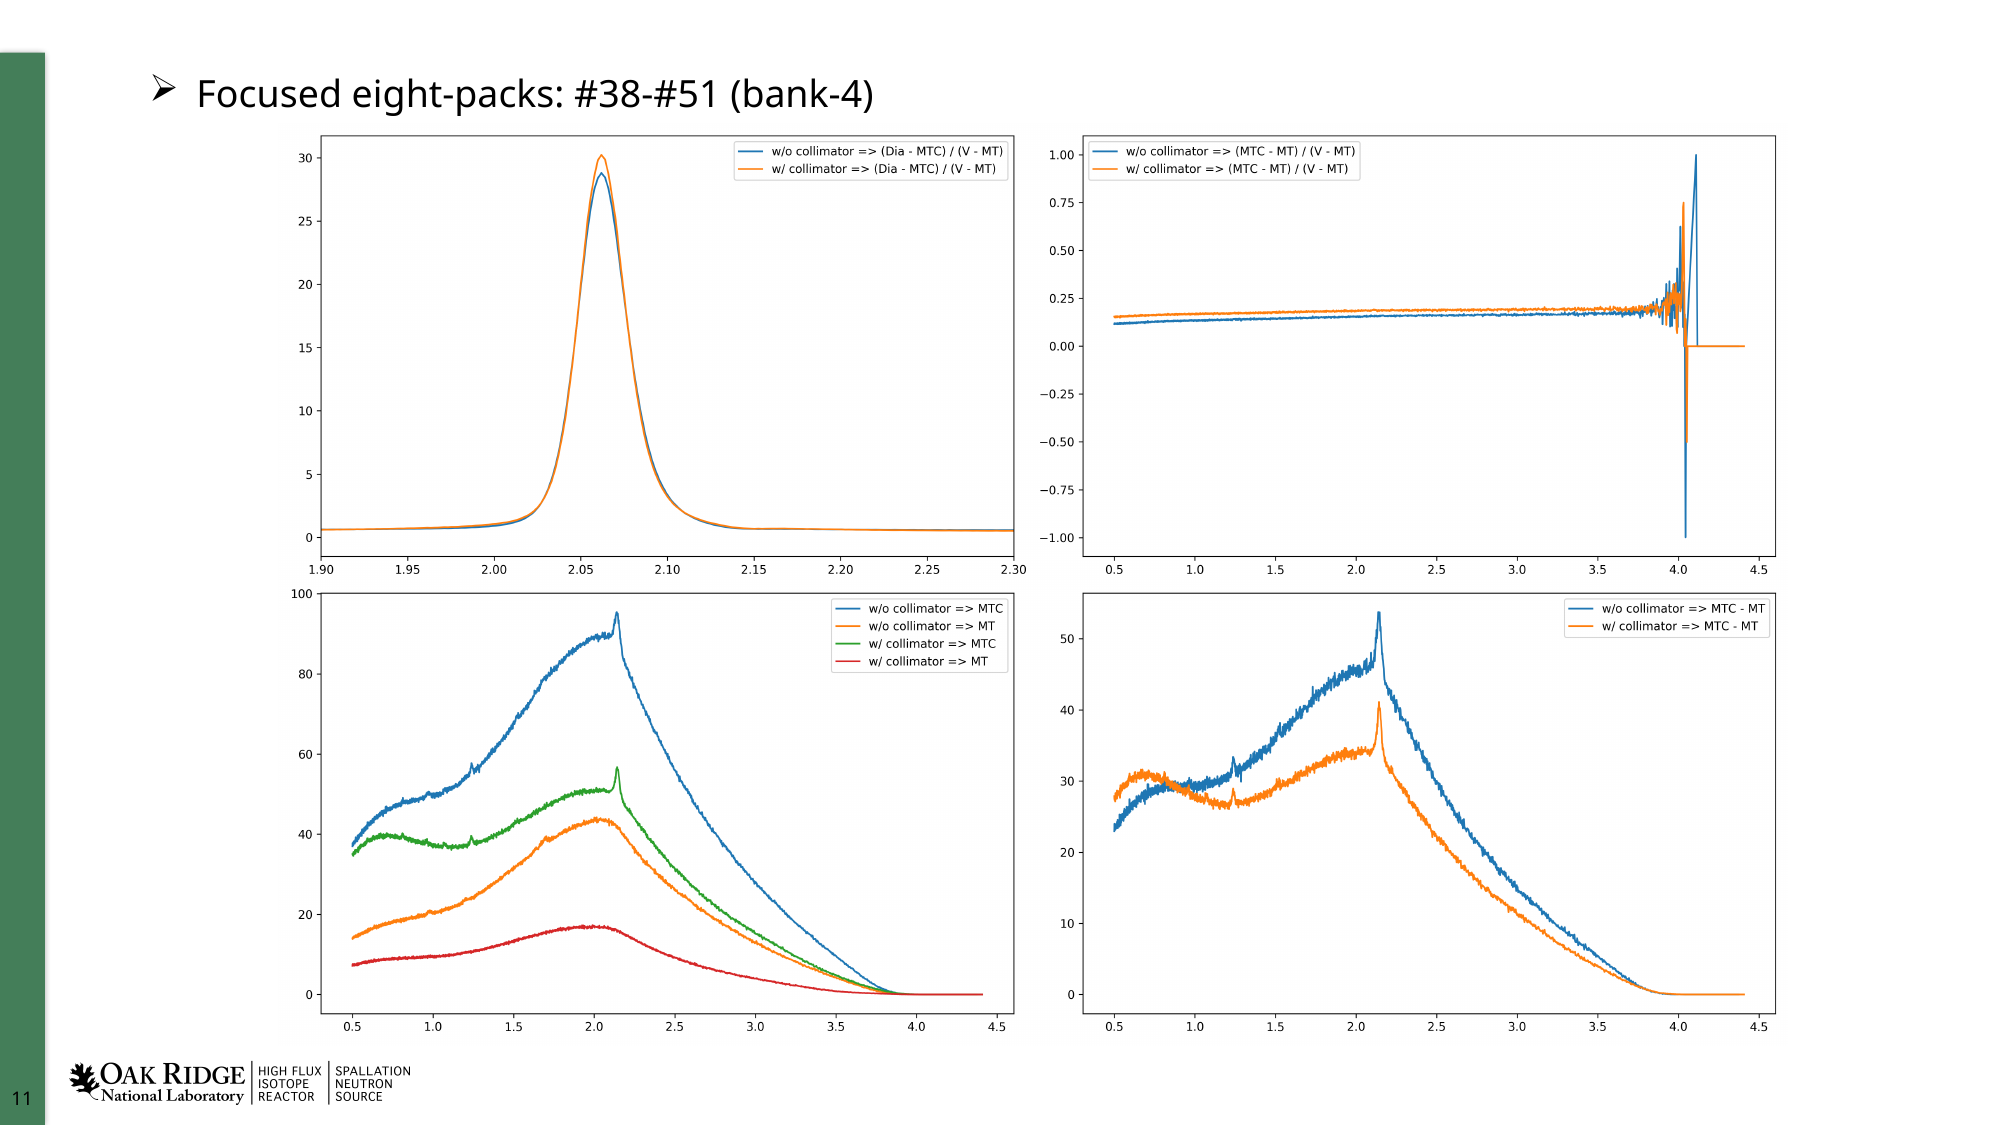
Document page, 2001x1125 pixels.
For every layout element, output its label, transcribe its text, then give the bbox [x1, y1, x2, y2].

picture [66, 1058, 413, 1108]
picture [278, 123, 1788, 1046]
text_box Focused eight-packs: #38-#51 (bank-4) [134, 67, 1915, 123]
